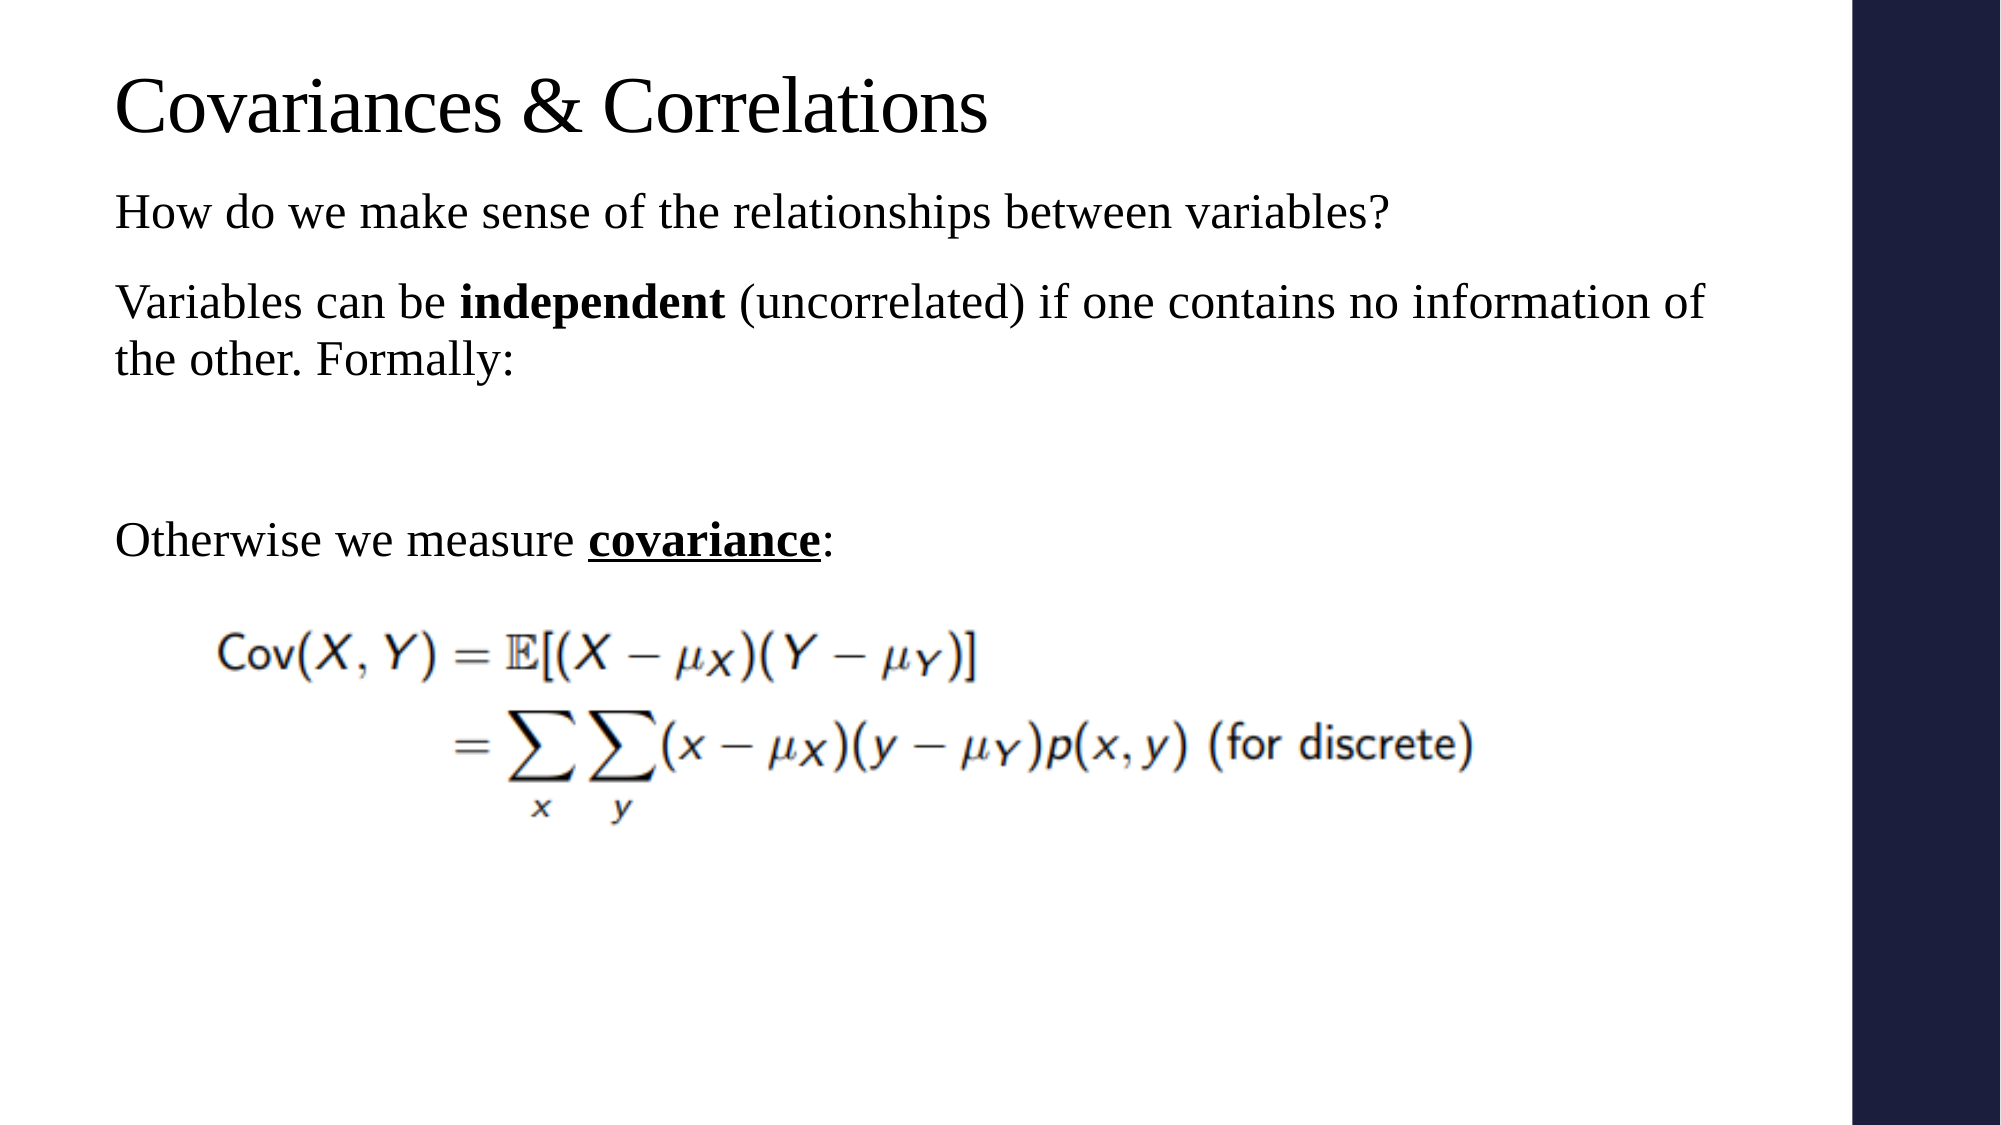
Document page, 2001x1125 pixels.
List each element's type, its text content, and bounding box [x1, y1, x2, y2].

title Covariances & Correlations [99, 55, 1675, 158]
picture [149, 589, 1541, 876]
